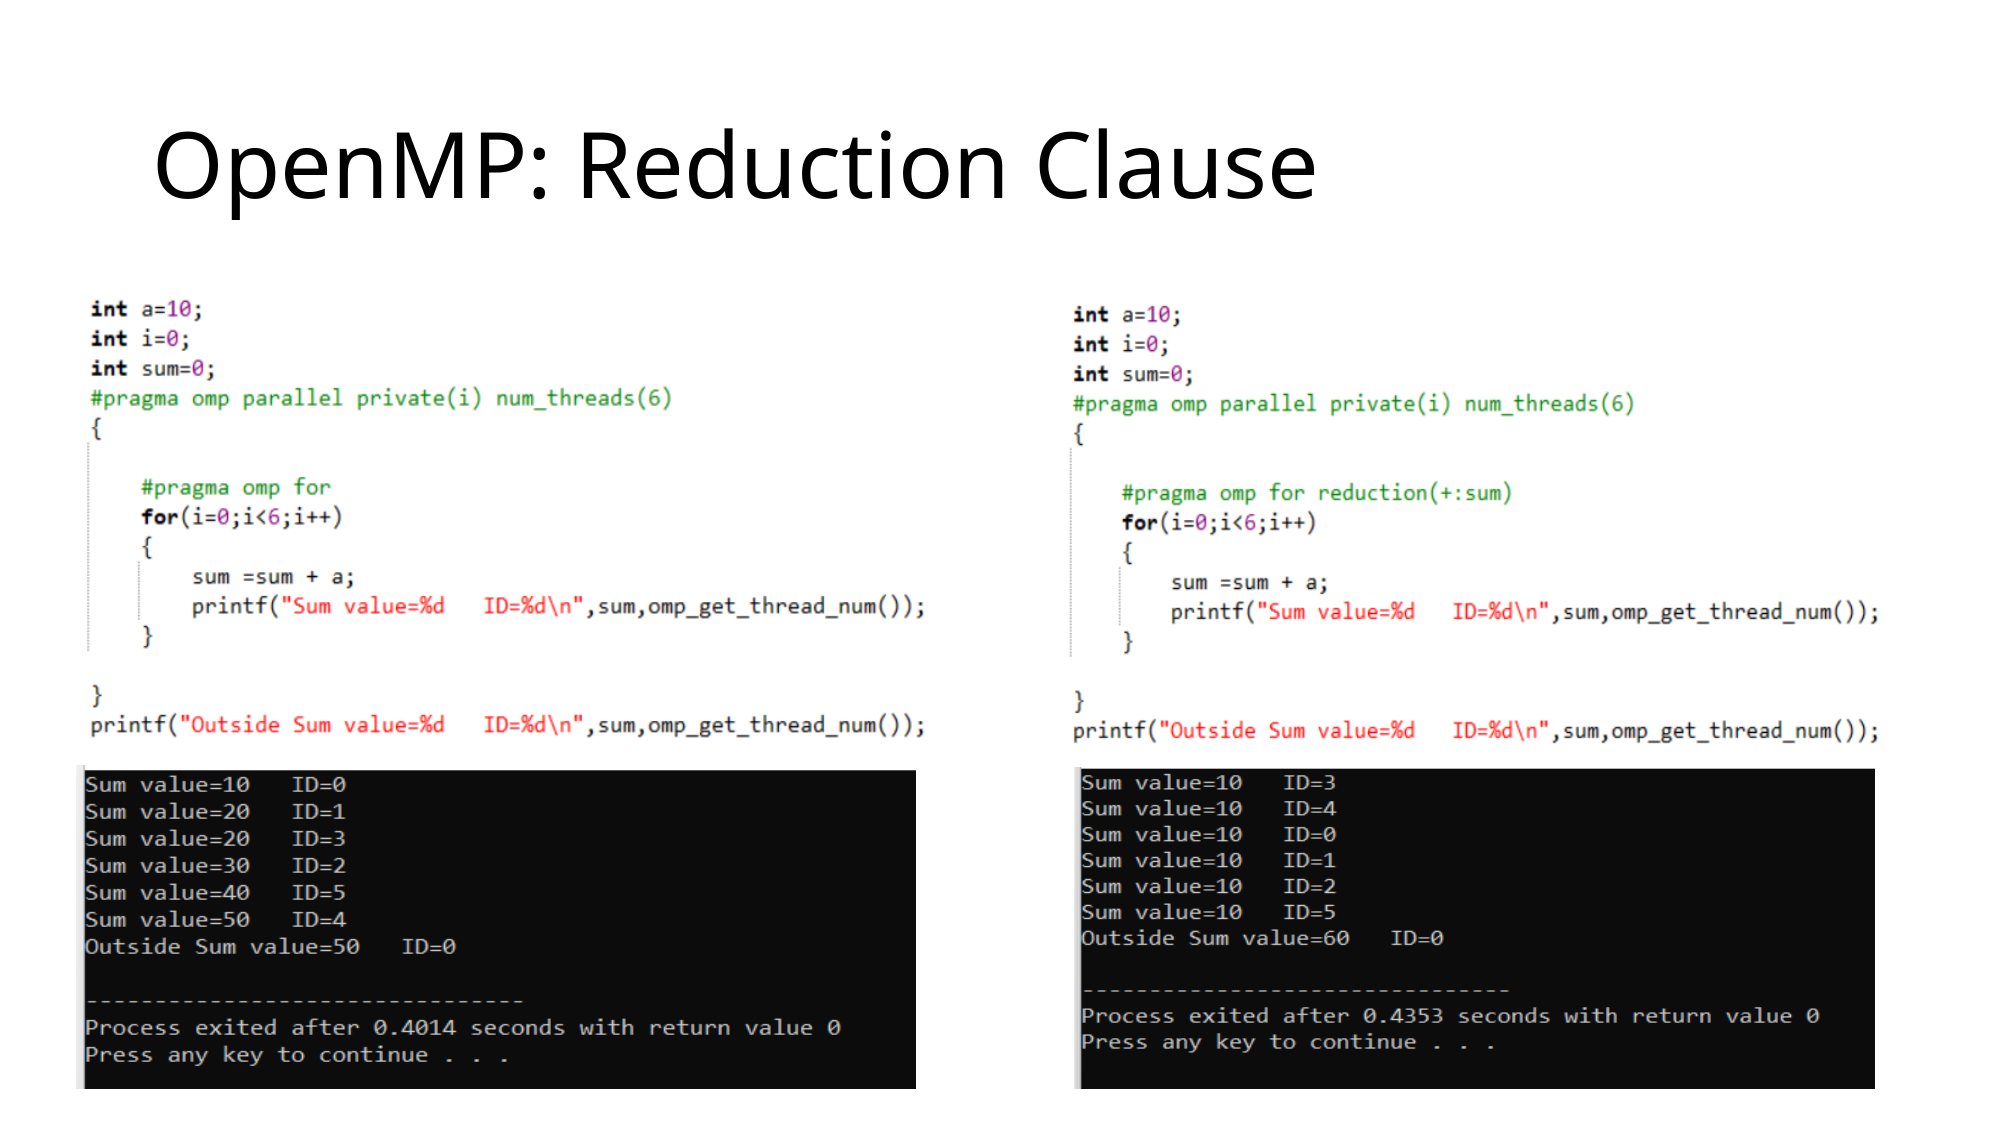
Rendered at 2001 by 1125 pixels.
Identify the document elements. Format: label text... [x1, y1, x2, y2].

picture [1060, 285, 1900, 1090]
title OpenMP: Reduction Clause [137, 59, 1863, 278]
picture [76, 765, 916, 1090]
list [76, 287, 940, 765]
